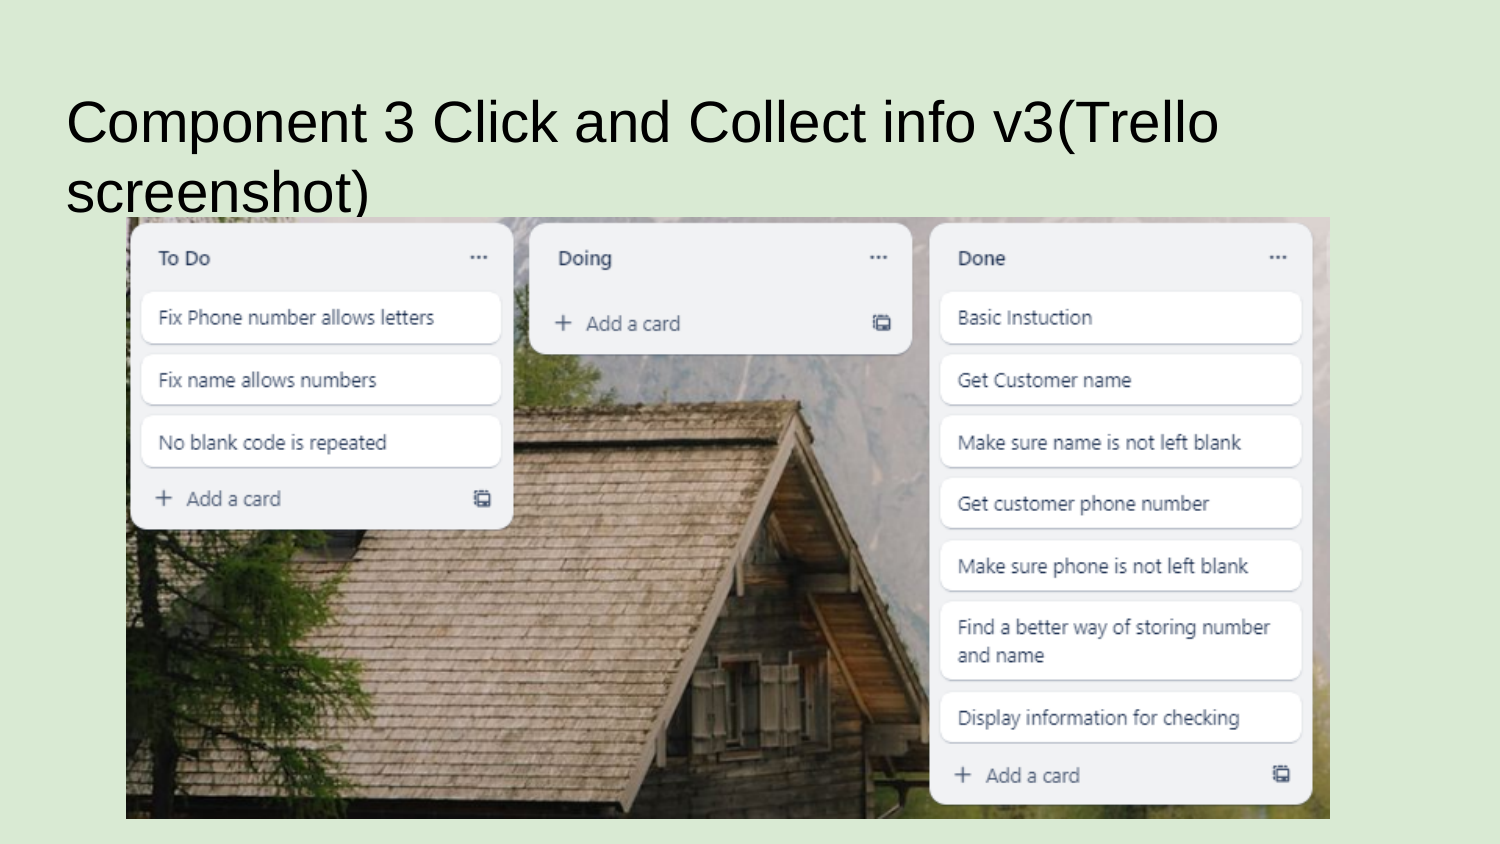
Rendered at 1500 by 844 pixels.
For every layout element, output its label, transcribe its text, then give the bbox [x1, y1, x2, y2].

title Component 3 Click and Collect info v3(Trello screenshot) [51, 69, 1449, 164]
picture [125, 216, 1330, 820]
